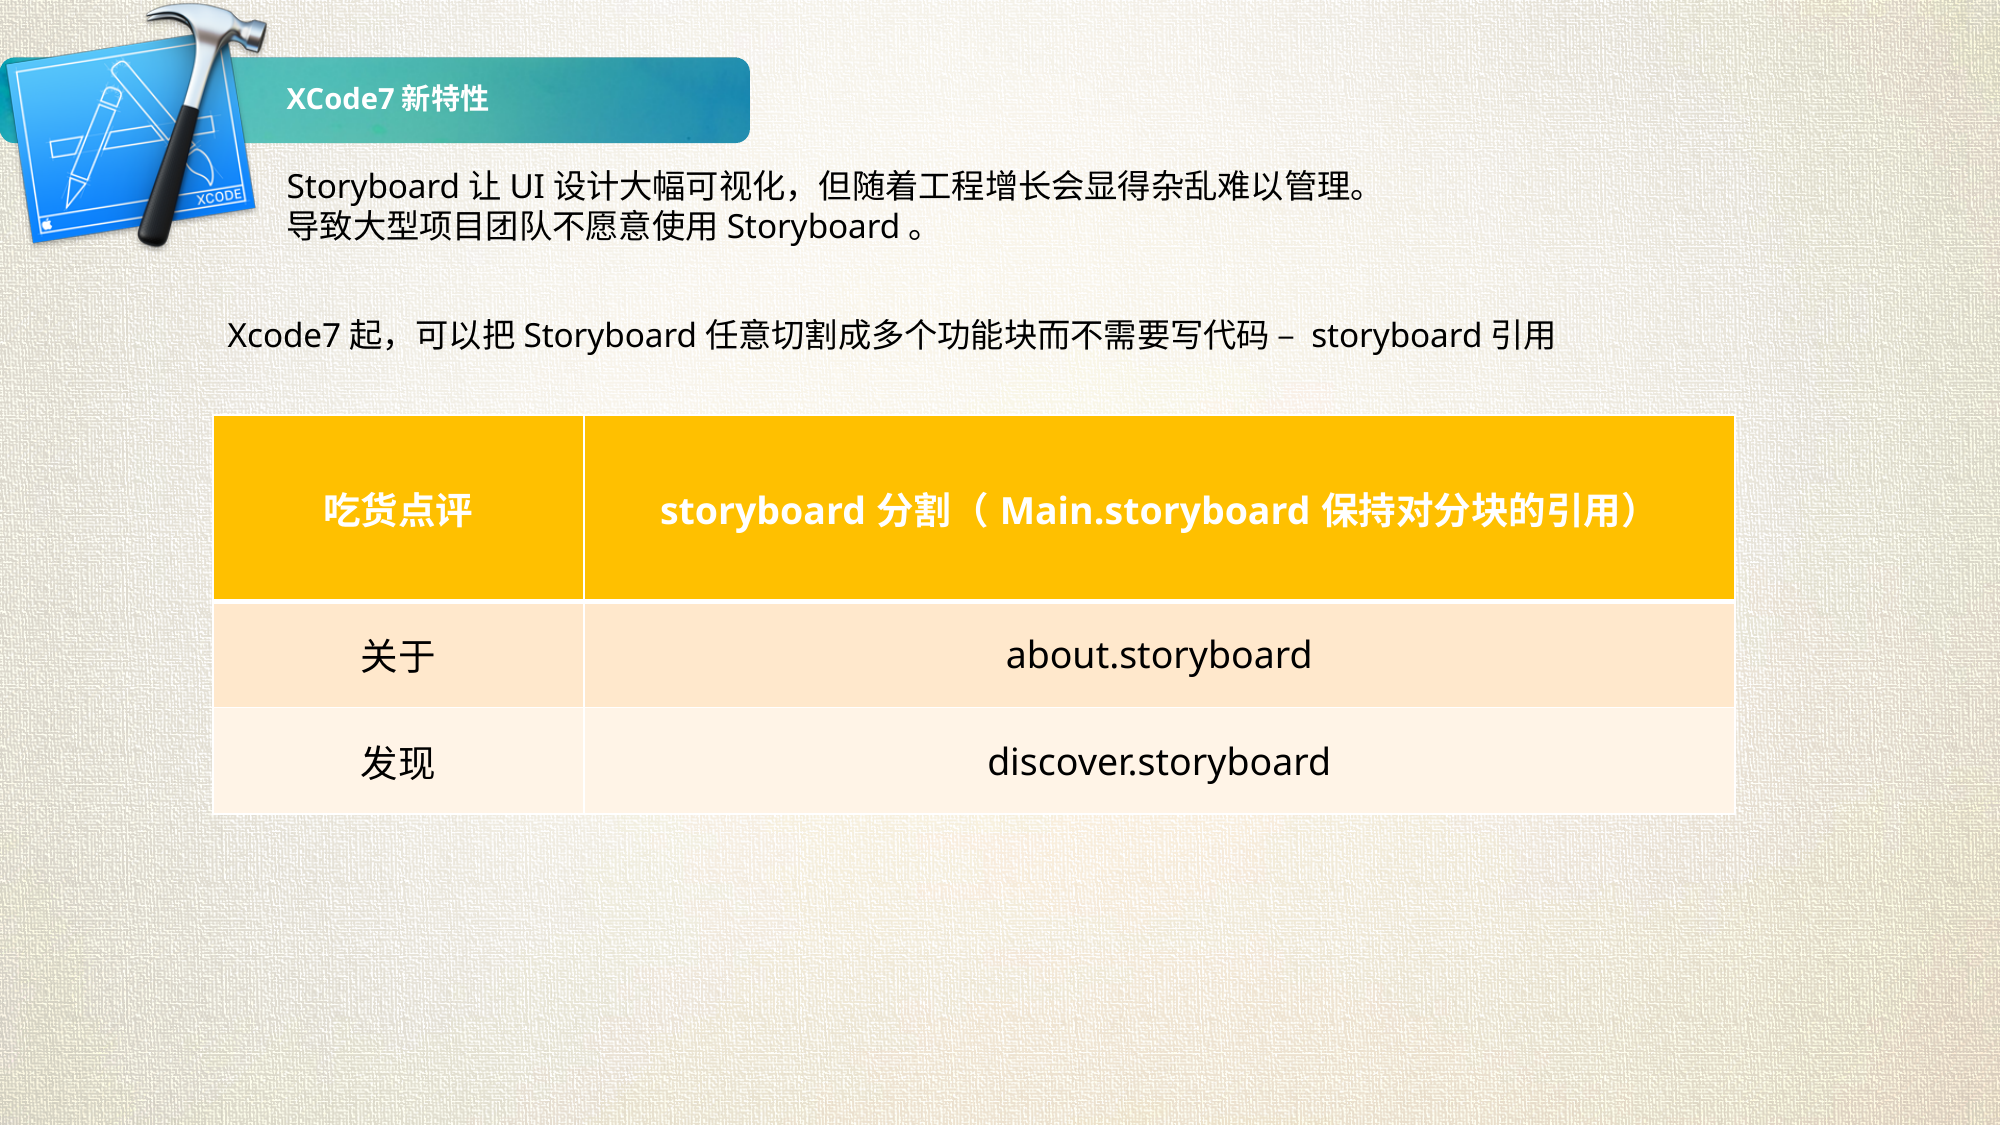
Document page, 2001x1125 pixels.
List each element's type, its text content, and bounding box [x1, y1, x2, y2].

table_header 吃货点评 [214, 416, 583, 599]
table_header storyboard分割（Main.storyboard保持对分块的引用） [585, 416, 1734, 599]
text_box [272, 56, 751, 134]
table_cell 关于 [214, 604, 583, 707]
table_cell 发现 [214, 708, 583, 813]
table_cell about.storyboard [585, 604, 1734, 707]
picture [0, 0, 2000, 1125]
table_cell discover.storyboard [585, 708, 1734, 813]
text_box Xcode7起，可以把Storyboard任意切割成多个功能块而不需要写代码 – storyboard引用 [212, 306, 1676, 362]
text_box Storyboard让UI设计大幅可视化，但随着工程增长会显得杂乱难以管理。 导致大型项目团队不愿意使用Storyboard。 [272, 158, 1450, 253]
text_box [272, 72, 750, 170]
